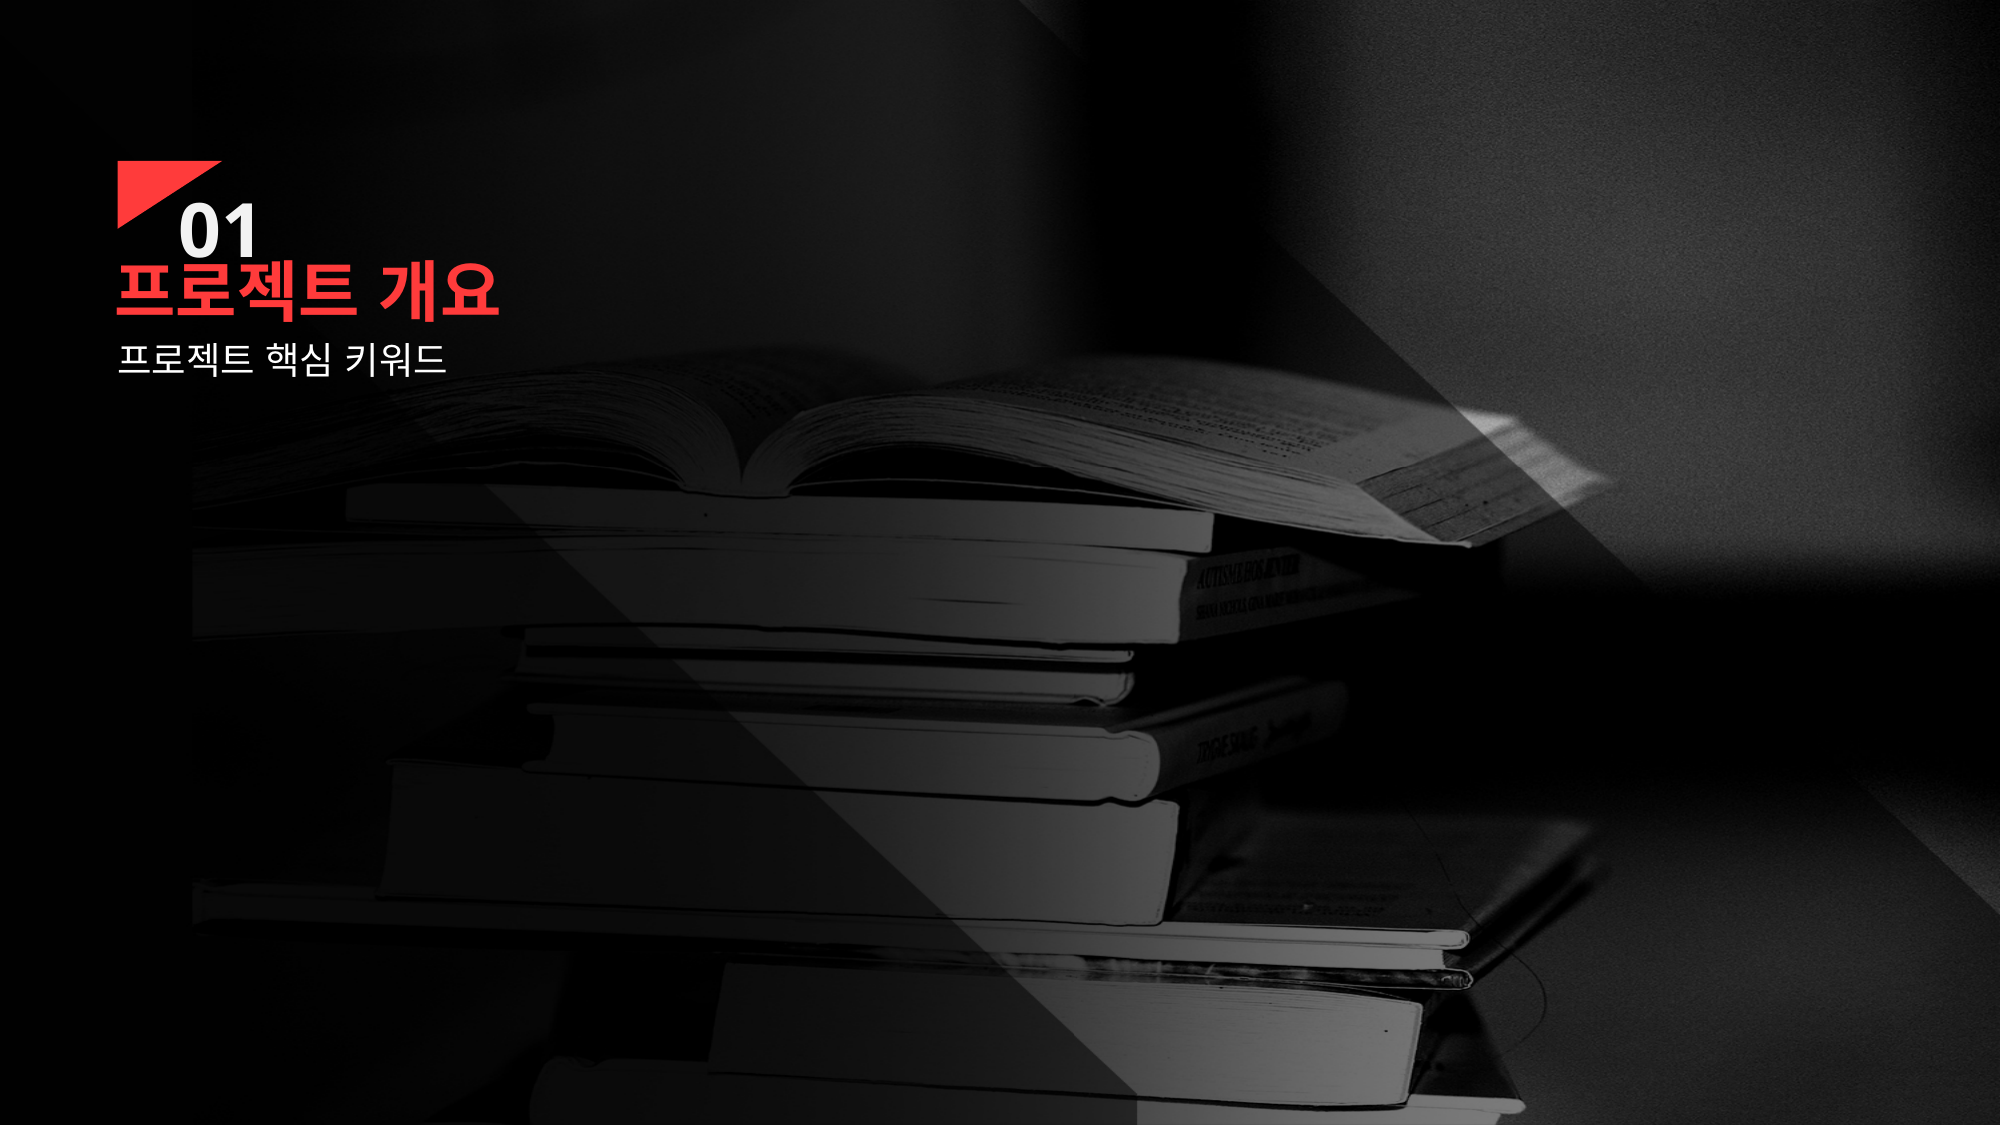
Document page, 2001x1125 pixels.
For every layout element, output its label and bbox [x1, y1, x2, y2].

picture [0, 0, 2000, 1125]
text_box [99, 160, 1356, 391]
